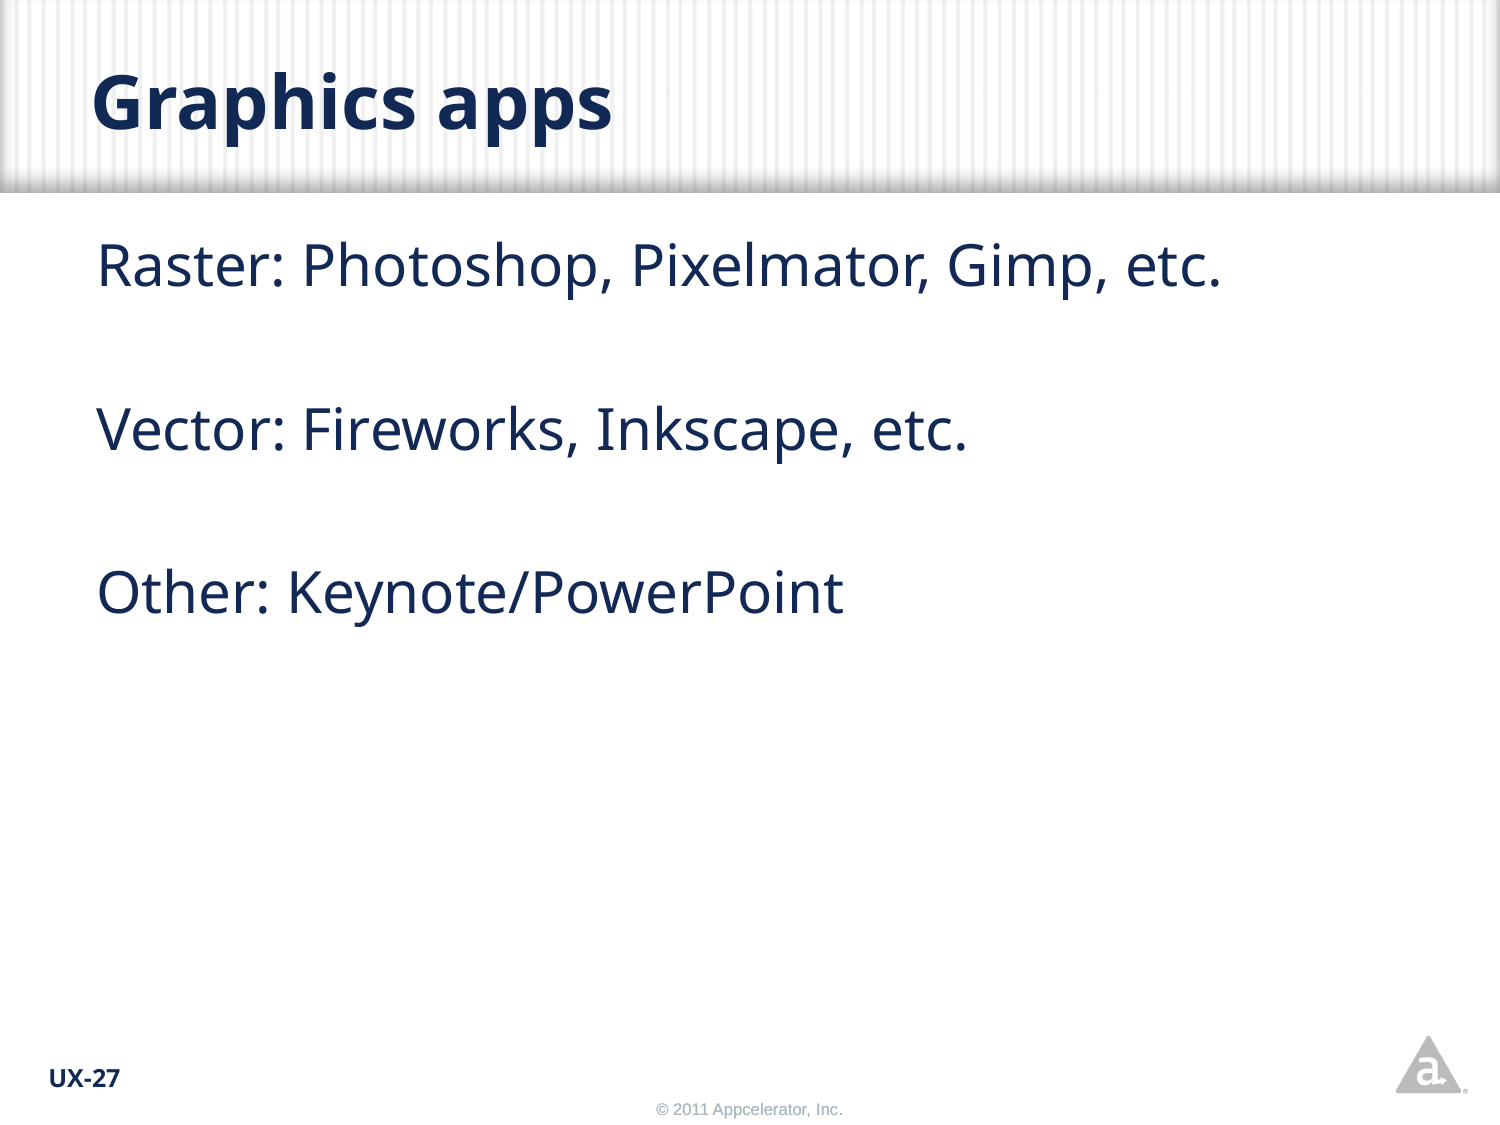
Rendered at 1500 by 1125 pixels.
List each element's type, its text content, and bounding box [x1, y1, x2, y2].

slide_number UX-27 [33, 1050, 384, 1110]
list Raster: Photoshop, Pixelmator, Gimp, etc. Vector: Fireworks, Inkscape, etc. Other: Keynote/PowerPoint [24, 220, 1475, 763]
picture [1394, 1035, 1469, 1095]
picture [0, 0, 1500, 194]
